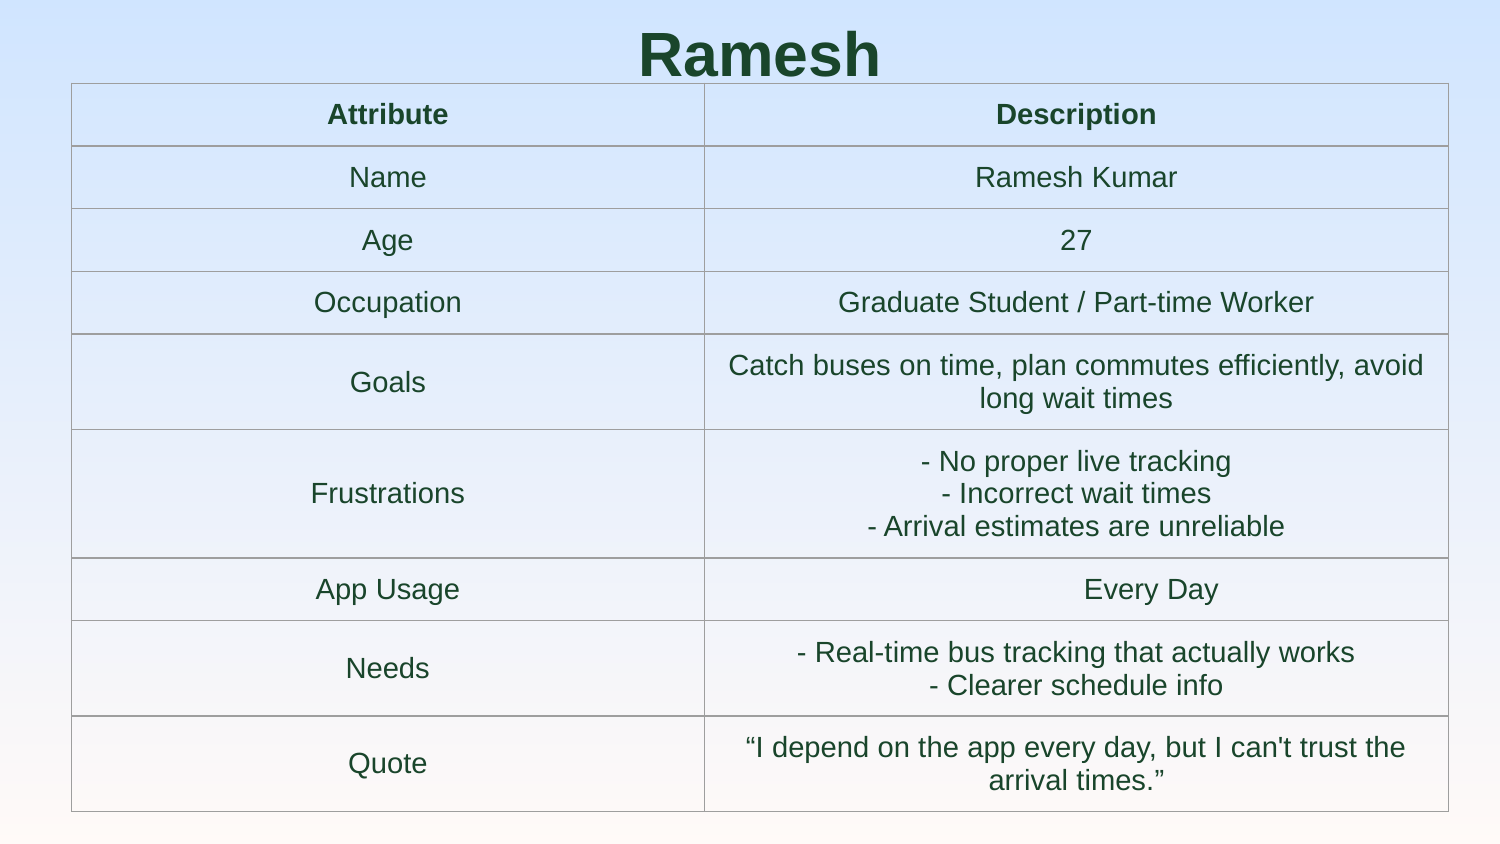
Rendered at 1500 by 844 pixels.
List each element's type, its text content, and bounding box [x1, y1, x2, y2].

table_cell Ramesh Kumar [705, 147, 1448, 208]
table_cell Frustrations [72, 430, 704, 557]
table_header Attribute [72, 84, 704, 145]
table_cell Goals [72, 335, 704, 429]
table_cell Every Day [705, 559, 1448, 620]
table_cell - Real-time bus tracking that actually works - Clearer schedule info [705, 621, 1448, 715]
title Ramesh [71, 0, 1449, 83]
table_cell Quote [72, 717, 704, 811]
table_cell App Usage [72, 559, 704, 620]
table_cell Name [72, 147, 704, 208]
table_header Description [705, 84, 1448, 145]
table_cell “I depend on the app every day, but I can't trust the arrival times.” [705, 717, 1448, 811]
table_cell Graduate Student / Part-time Worker [705, 272, 1448, 333]
table_cell Occupation [72, 272, 704, 333]
table_cell - No proper live tracking - Incorrect wait times - Arrival estimates are unreliable [705, 430, 1448, 557]
table_cell 27 [705, 209, 1448, 271]
table_cell Age [72, 209, 704, 271]
table_cell Catch buses on time, plan commutes efficiently, avoid long wait times [705, 335, 1448, 429]
table_cell Needs [72, 621, 704, 715]
